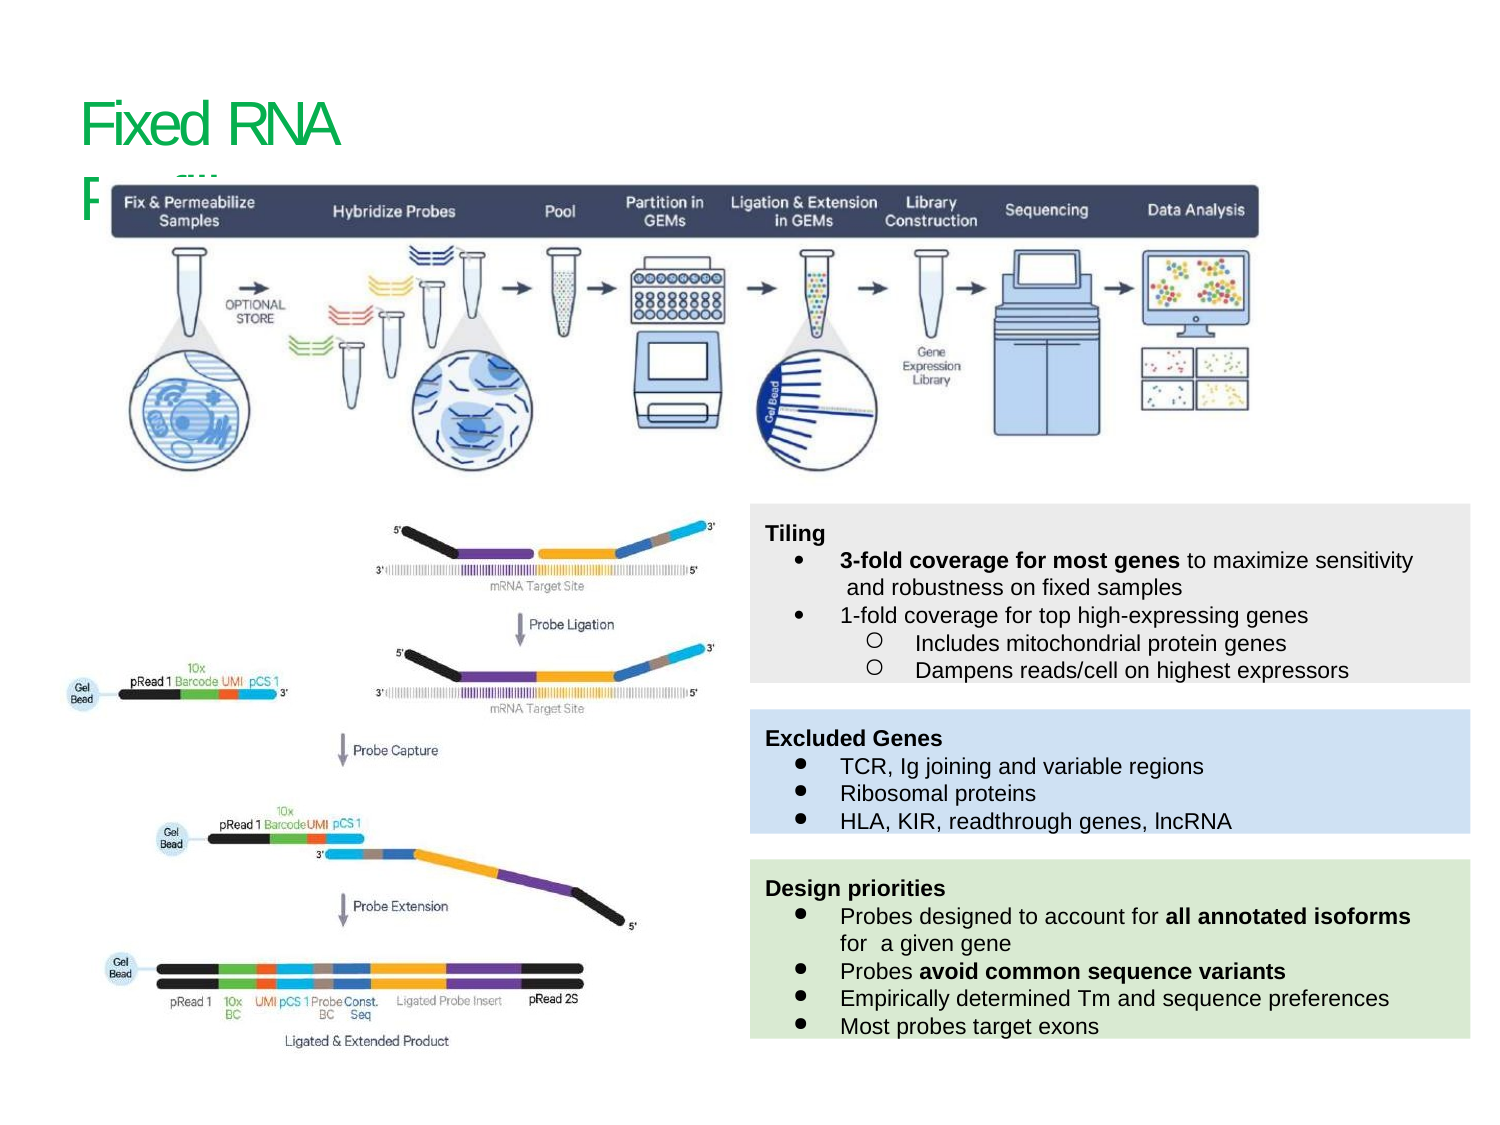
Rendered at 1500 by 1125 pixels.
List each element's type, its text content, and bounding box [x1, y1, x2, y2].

text_box Design priorities Probes designed to account for all annotated isoforms for a given gene Probes avoid common sequence variants Empirically determined Tm and sequence preferences Most probes target exons [750, 859, 1471, 1039]
text_box [59, 510, 721, 1054]
text_box Tiling 3-fold coverage for most genes to maximize sensitivity and robustness on fixed samples 1-fold coverage for top high-expressing genes Includes mitochondrial protein genes Dampens reads/cell on highest expressors [750, 503, 1471, 683]
text_box [98, 177, 1267, 487]
title Fixed RNA Profiling [77, 81, 554, 272]
text_box Excluded Genes TCR, Ig joining and variable regions Ribosomal proteins HLA, KIR, readthrough genes, lncRNA [750, 709, 1471, 834]
